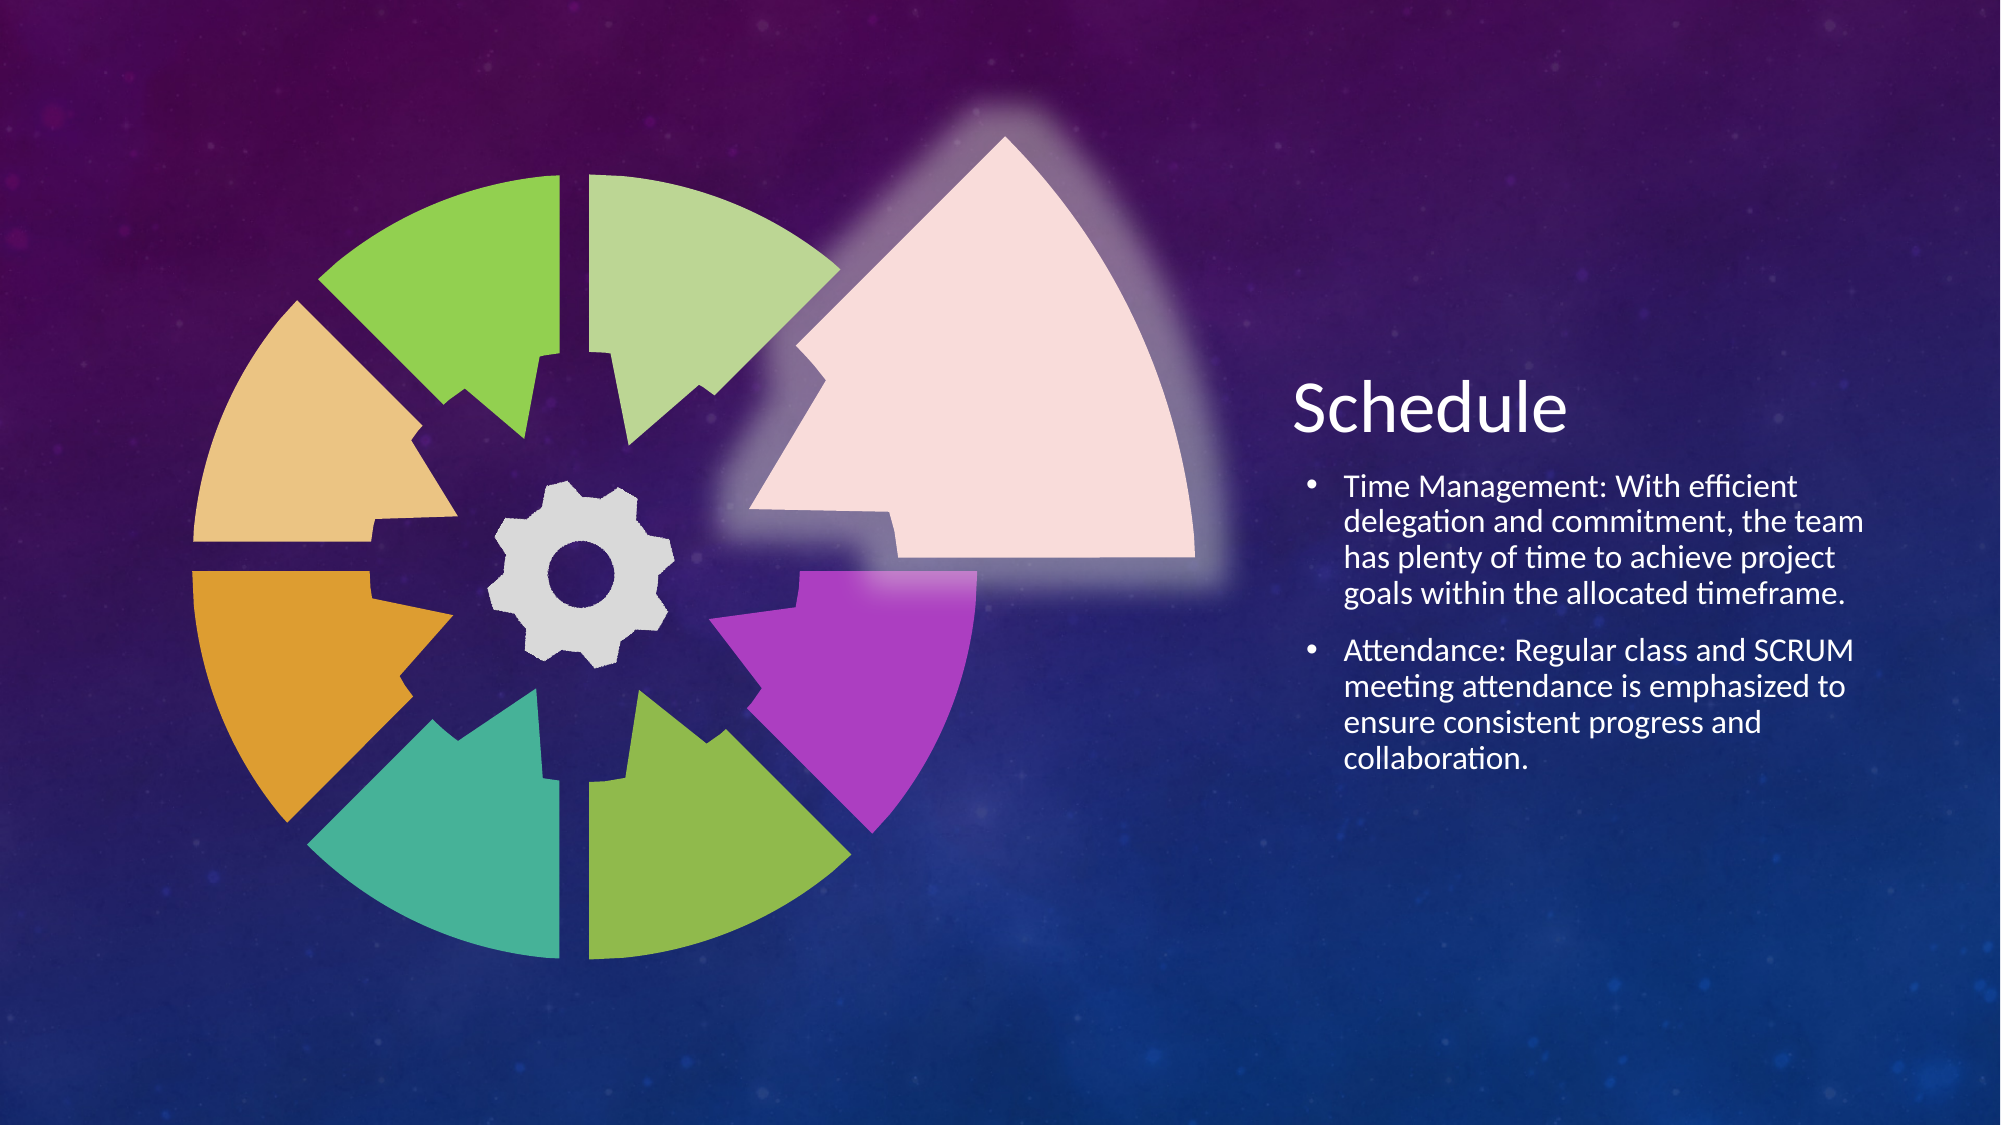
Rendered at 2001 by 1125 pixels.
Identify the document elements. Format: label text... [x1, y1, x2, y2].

picture [0, 0, 2001, 1125]
text_box [190, 569, 432, 825]
text_box [191, 298, 441, 544]
text_box [316, 173, 562, 430]
text_box [587, 718, 853, 962]
text_box Schedule [1278, 350, 1969, 455]
text_box Time Management: With efficient delegation and commitment, the team has plenty of time to achieve project goals within the allocated timeframe. Attendance: Regular class and SCRUM meeting attendance is emphasized to ensure consistent progress and collaboration. [1291, 460, 1891, 746]
text_box [720, 569, 977, 836]
text_box [845, 569, 978, 607]
text_box [747, 135, 1197, 560]
text_box [305, 718, 562, 961]
text_box [587, 172, 843, 441]
